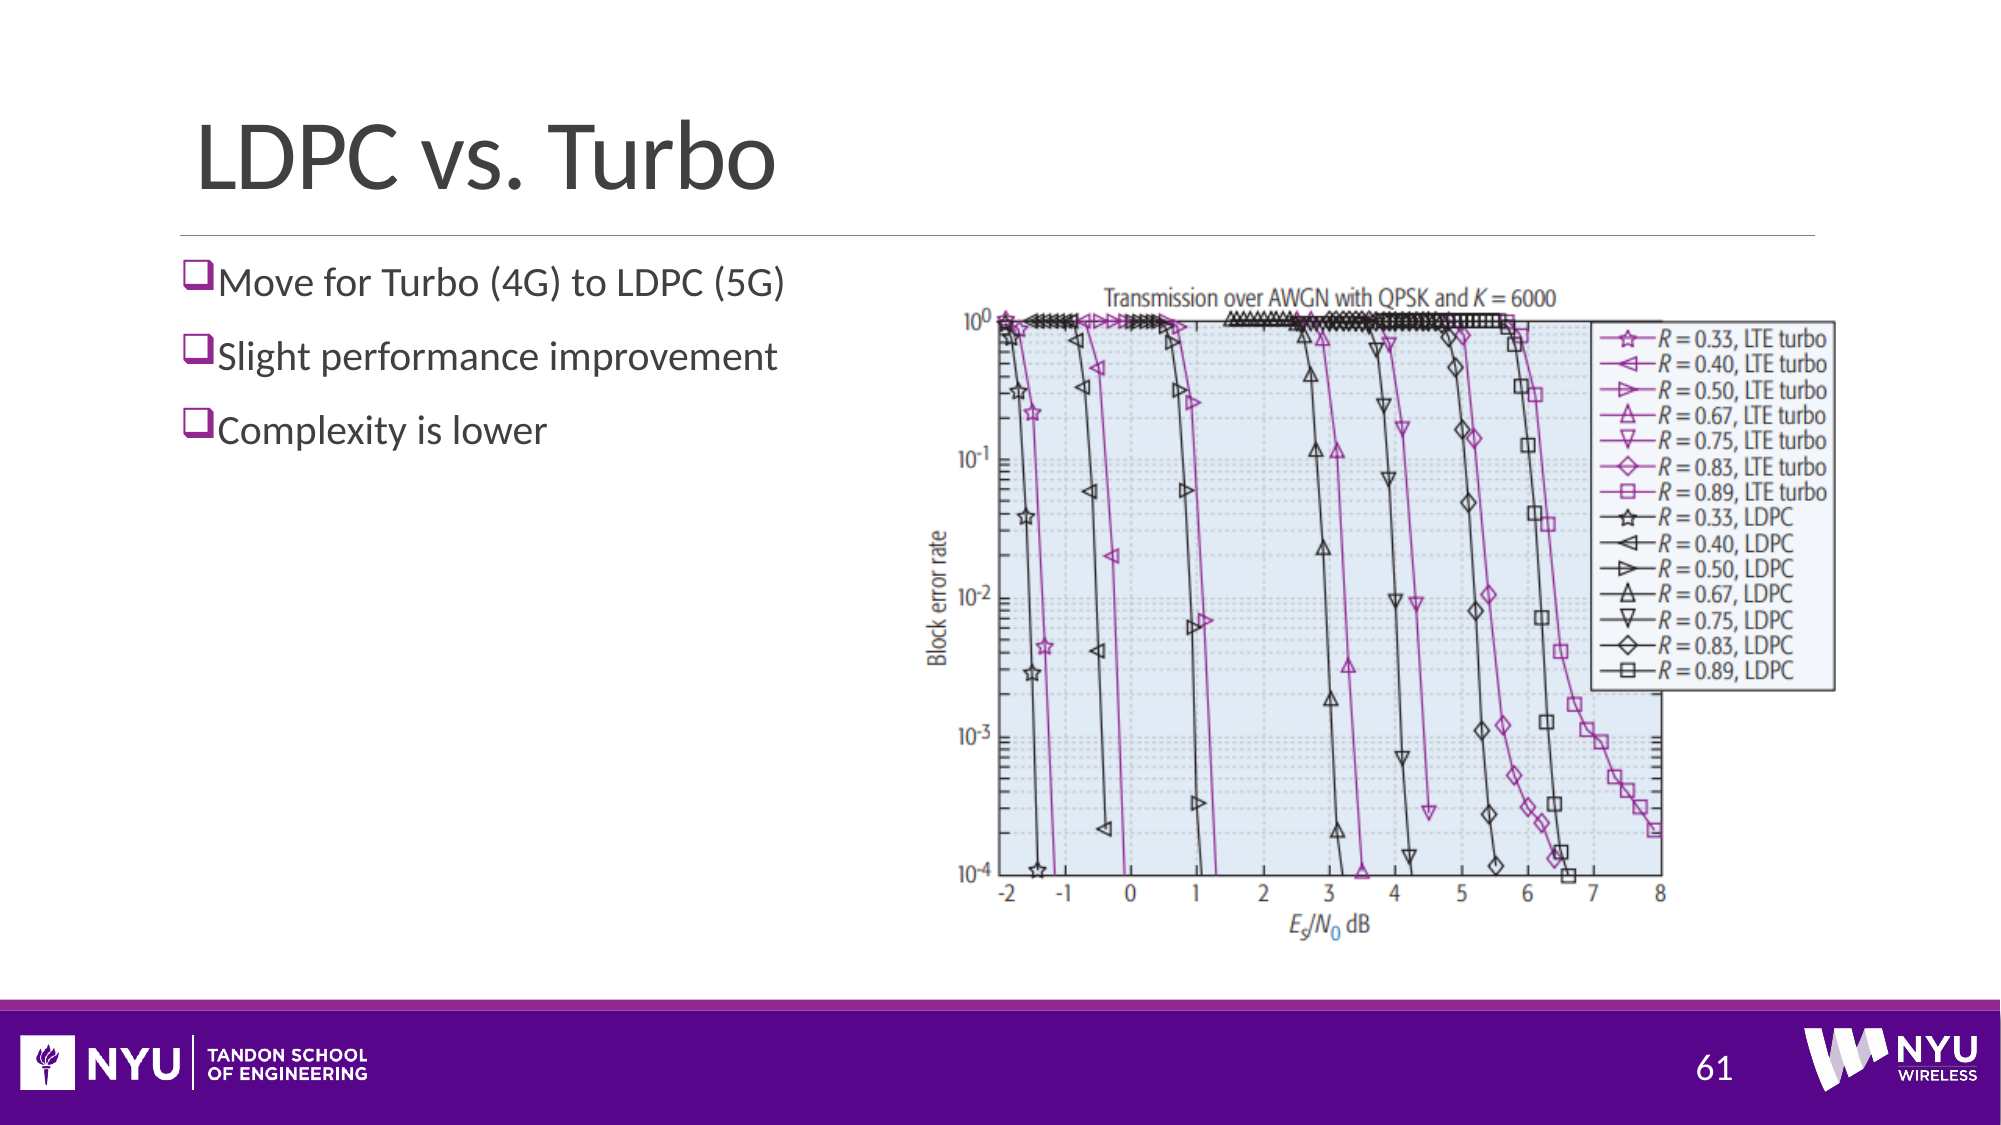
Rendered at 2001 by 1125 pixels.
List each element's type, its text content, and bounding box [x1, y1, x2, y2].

slide_number 61 [1533, 1035, 1749, 1096]
picture [850, 263, 1898, 962]
title LDPC vs. Turbo [180, 47, 1830, 218]
list Move for Turbo (4G) to LDPC (5G) Slight performance improvement Complexity is lower [180, 252, 852, 963]
